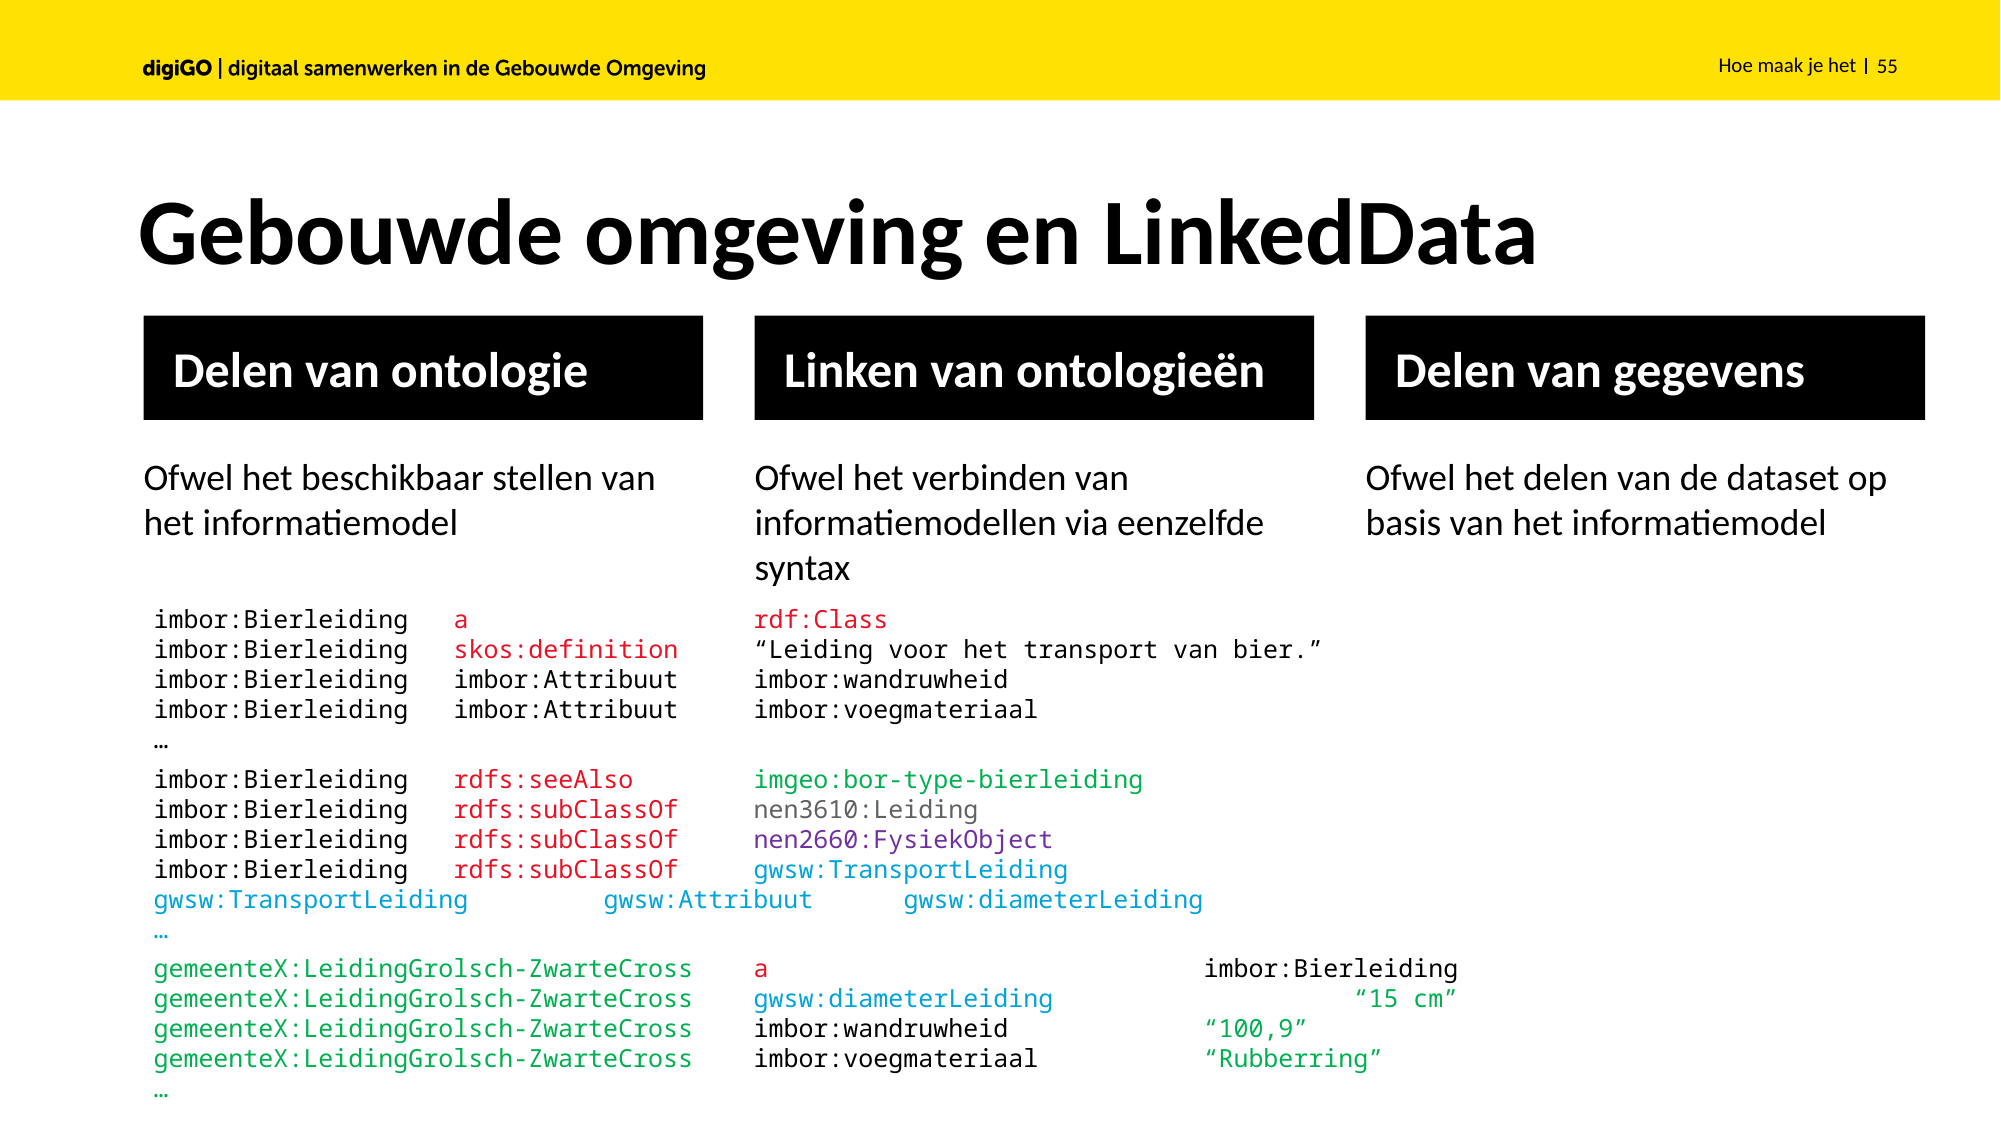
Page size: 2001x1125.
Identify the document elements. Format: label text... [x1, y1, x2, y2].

list Delen van gegevens [1365, 315, 1926, 420]
text_box gemeenteX:LeidingGrolsch-ZwarteCross a imbor:Bierleiding gemeenteX:LeidingGrolsch-ZwarteCross gwsw:diameterLeiding “15 cm” gemeenteX:LeidingGrolsch-ZwarteCross imbor:wandruwheid “100,9” gemeenteX:LeidingGrolsch-ZwarteCross imbor:voegmateriaal “Rubberring” … [138, 945, 1998, 1125]
footer Hoe maak je het [999, 39, 1857, 91]
text_box imbor:Bierleiding a rdf:Class imbor:Bierleiding skos:definition “Leiding voor het transport van bier.” imbor:Bierleiding imbor:Attribuut imbor:wandruwheid imbor:Bierleiding imbor:Attribuut imbor:voegmateriaal … [138, 596, 1998, 755]
text_box imbor:Bierleiding rdfs:seeAlso imgeo:bor-type-bierleiding imbor:Bierleiding rdfs:subClassOf nen3610:Leiding imbor:Bierleiding rdfs:subClassOf nen2660:FysiekObject imbor:Bierleiding rdfs:subClassOf gwsw:TransportLeiding gwsw:TransportLeiding gwsw:Attribuut gwsw:diameterLeiding … [138, 755, 1998, 945]
title Gebouwde omgeving en LinkedData [138, 178, 1921, 291]
list Delen van ontologie [143, 315, 704, 420]
list Linken van ontologieën [754, 315, 1315, 420]
picture [143, 58, 705, 80]
slide_number 55 [1876, 39, 1965, 91]
list Ofwel het verbinden van informatiemodellen via eenzelfde syntax [754, 452, 1315, 596]
list Ofwel het delen van de dataset op basis van het informatiemodel [1365, 452, 1926, 596]
list Ofwel het beschikbaar stellen van het informatiemodel [143, 452, 704, 596]
